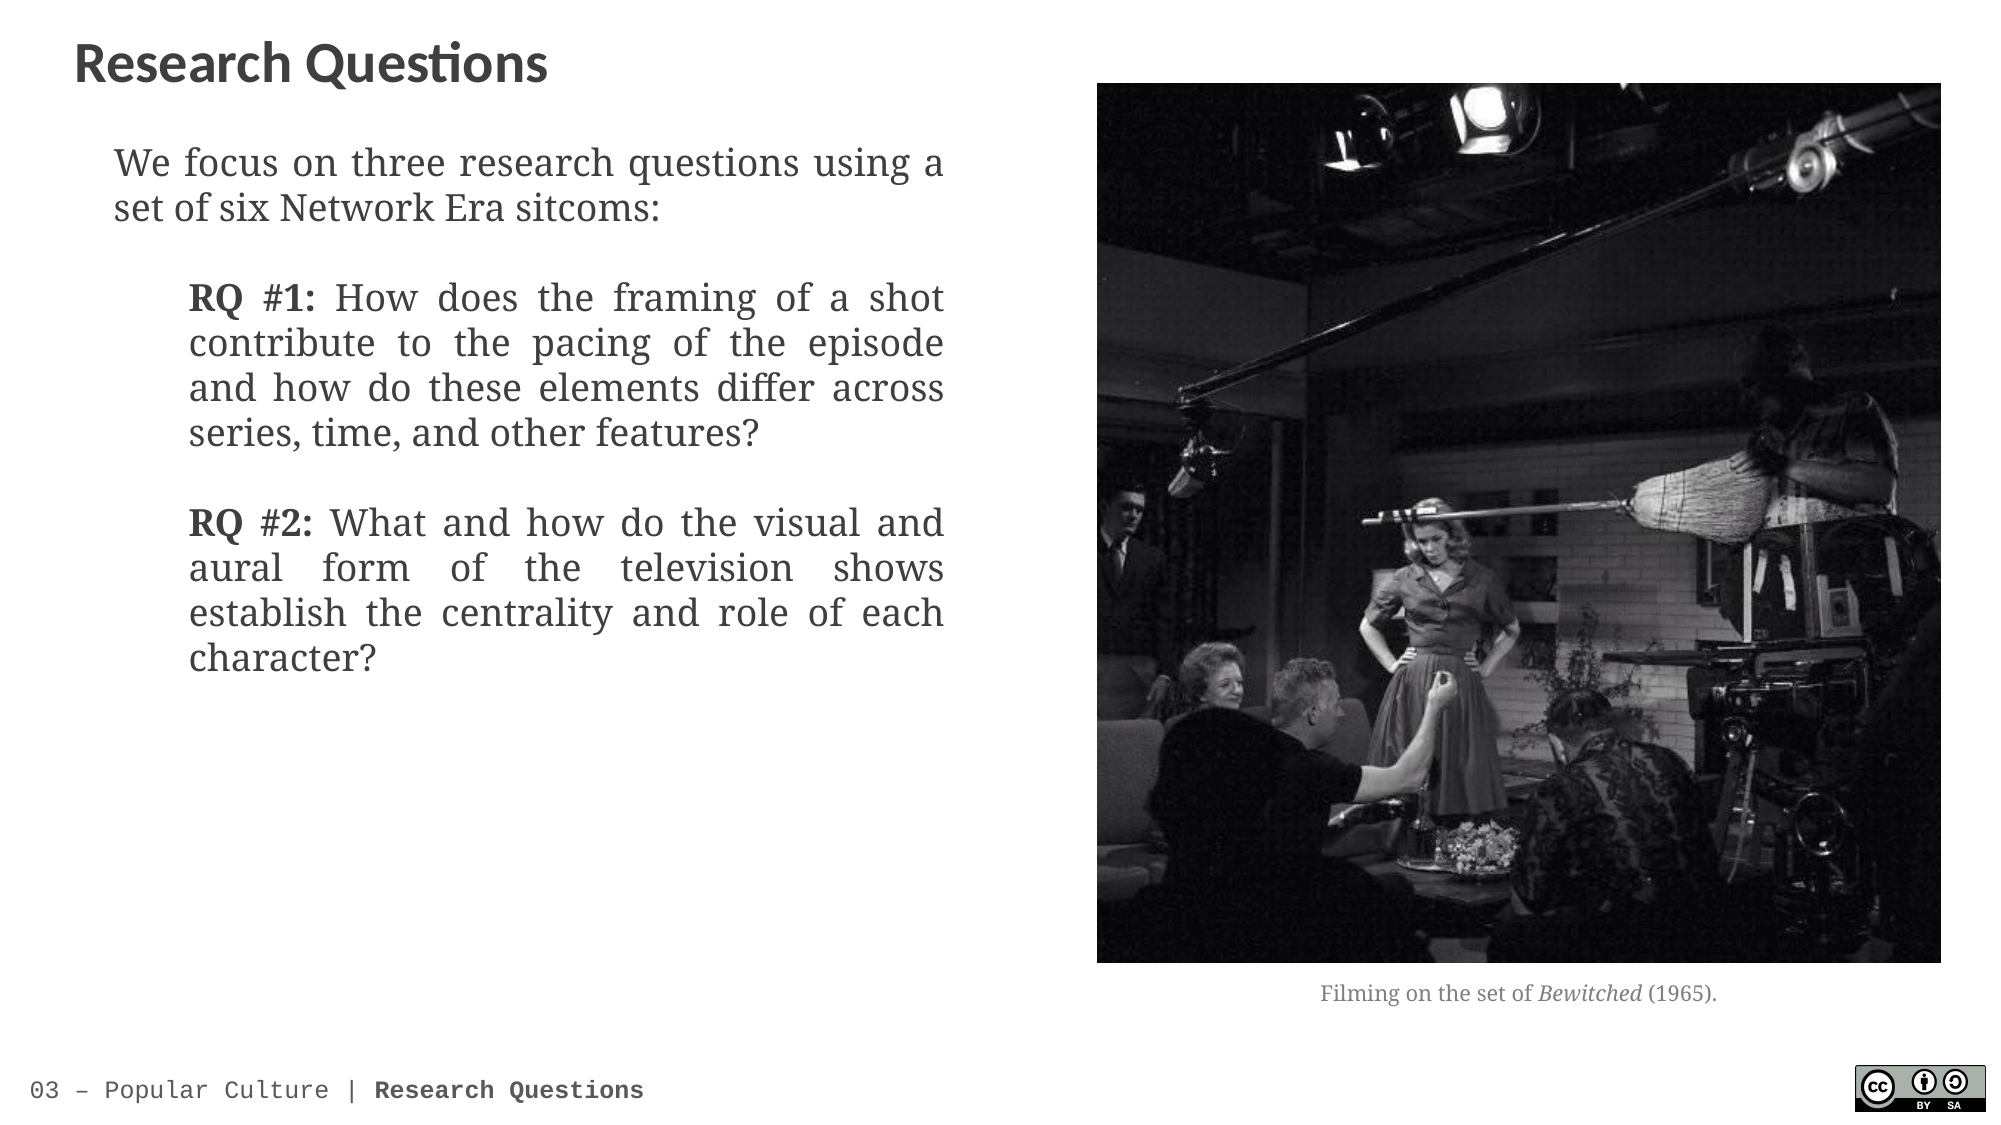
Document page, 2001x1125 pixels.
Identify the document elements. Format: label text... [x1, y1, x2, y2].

picture [1855, 1065, 1986, 1112]
text_box Filming on the set of Bewitched (1965). [1299, 972, 1739, 1014]
picture [1097, 83, 1941, 963]
text_box Research Questions [59, 16, 1442, 102]
text_box We focus on three research questions using a set of six Network Era sitcoms: RQ #1: How does the framing of a shot contribute to the pacing of the episode and how do these elements differ across series, time, and other features? RQ #2: What and how do the visual and aural form of the television shows establish the centrality and role of each character? [98, 131, 961, 687]
text_box 03 – Popular Culture | Research Questions [14, 1066, 780, 1111]
